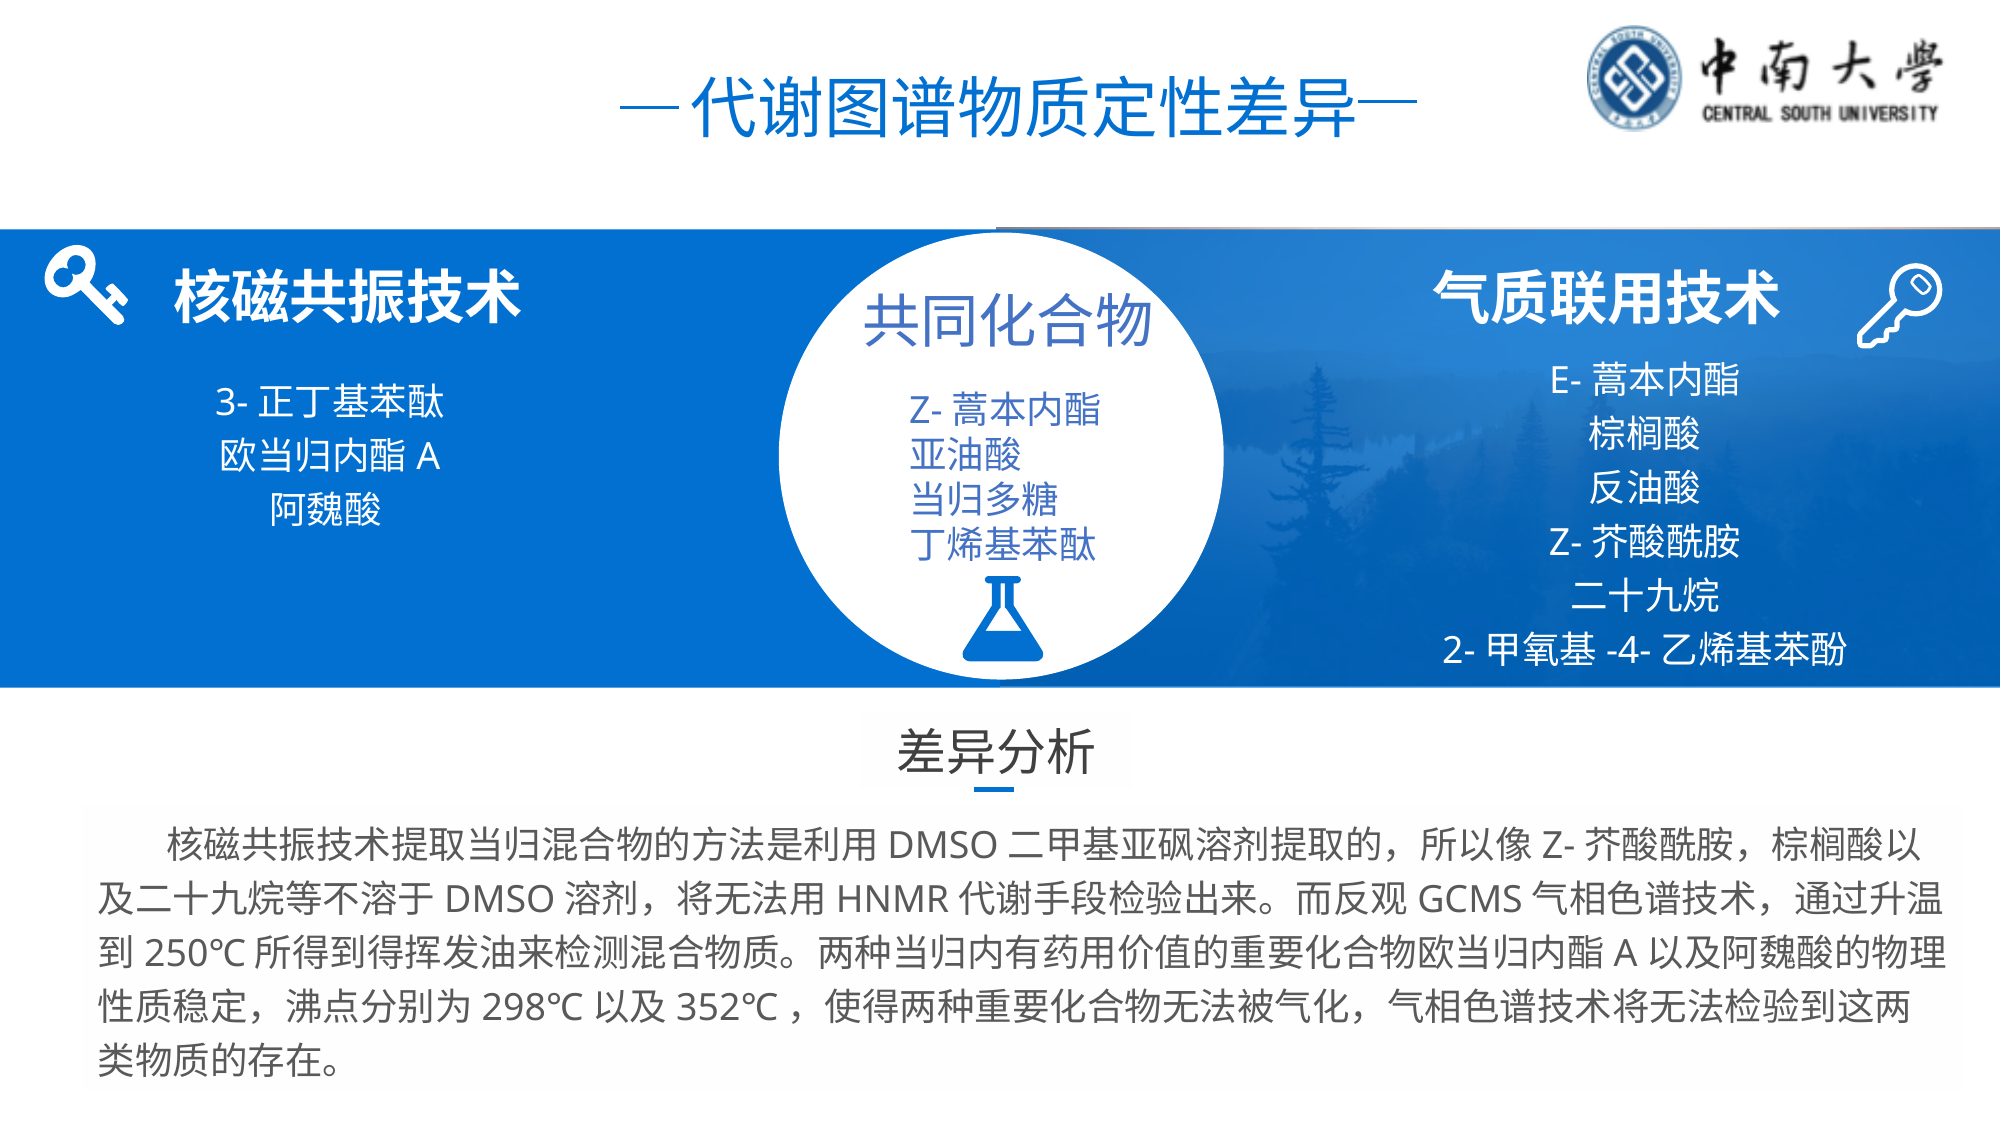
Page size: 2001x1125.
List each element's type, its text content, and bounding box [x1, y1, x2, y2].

text_box 共同化合物 [847, 277, 995, 362]
text_box [0, 229, 999, 688]
text_box [44, 244, 129, 325]
text_box [963, 576, 995, 661]
text_box 核磁共振技术提取当归混合物的方法是利用DMSO二甲基亚砜溶剂提取的，所以像Z-芥酸酰胺，棕榈酸以及二十九烷等不溶于DMSO溶剂，将无法用HNMR代谢手段检验出来。而反观GCMS气相色谱技术，通过升温到250℃所得到得挥发油来检测混合物质。两种当归内有药用价值的重要化合物欧当归内酯A以及阿魏酸的物理性质稳定，沸点分别为298℃以及352℃，使得两种重要化合物无法被气化，气相色谱技术将无法检验到这两类物质的存在。 [82, 804, 1962, 1090]
picture [1587, 25, 1953, 133]
text_box 核磁共振技术 [158, 252, 621, 338]
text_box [1857, 263, 1943, 349]
text_box 3-正丁基苯酞 欧当归内酯A 阿魏酸 [46, 361, 614, 539]
text_box 差异分析 [859, 713, 1133, 789]
text_box [778, 294, 995, 680]
text_box Z-蒿本内酯 亚油酸 当归多糖 丁烯基苯酞 [894, 378, 995, 574]
text_box [868, 232, 995, 277]
picture [995, 227, 2000, 686]
text_box 代谢图谱物质定性差异 [641, 42, 1408, 154]
